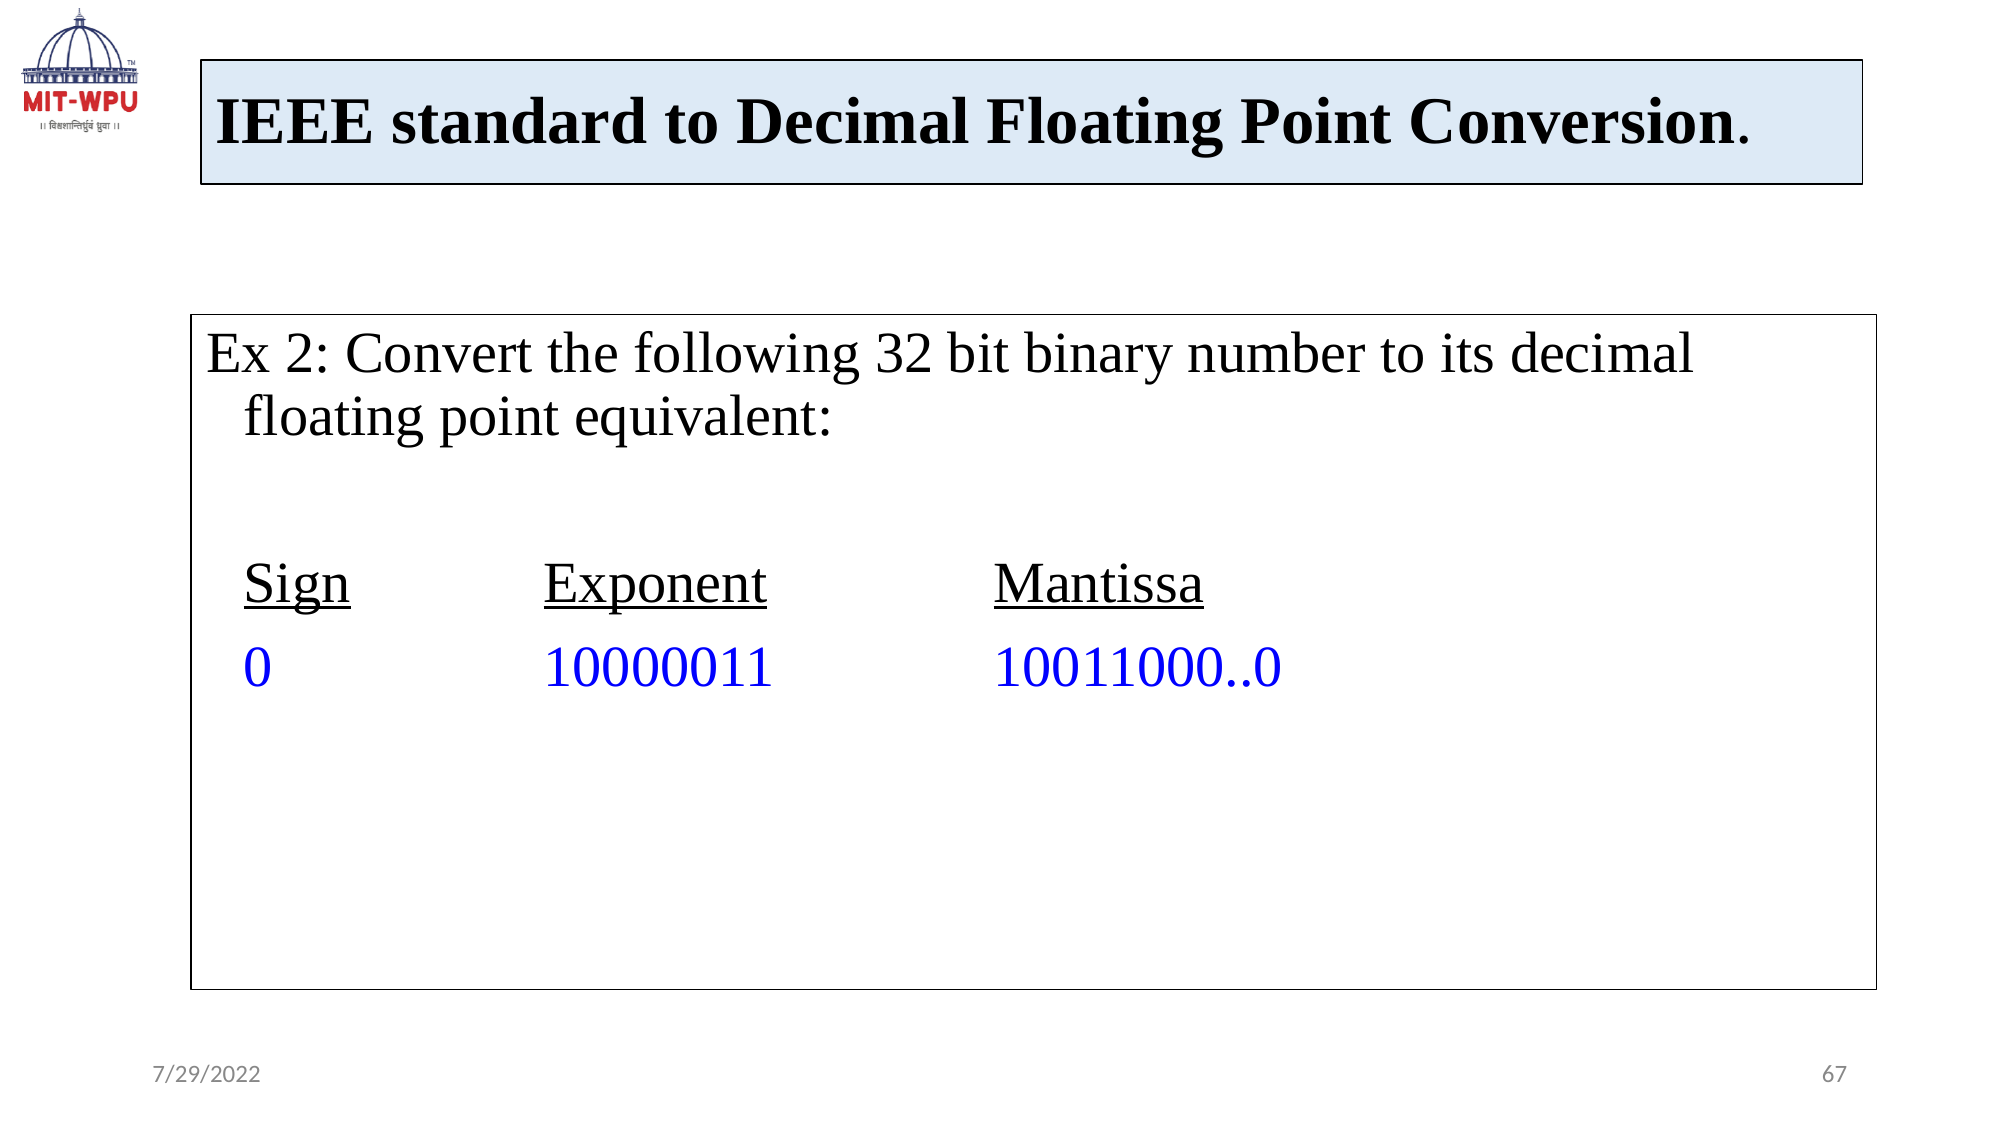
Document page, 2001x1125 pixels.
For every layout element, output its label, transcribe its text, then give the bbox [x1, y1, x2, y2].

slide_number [137, 1042, 588, 1103]
slide_number ‹#› [1412, 1042, 1863, 1103]
title IEEE standard to Decimal Floating Point Conversion. [200, 59, 1863, 185]
list Ex 2: Convert the following 32 bit binary number to its decimal floating point equivalent: Sign Exponent Mantissa 0 10000011 10011000..0 [190, 314, 1877, 990]
picture [21, 8, 153, 133]
